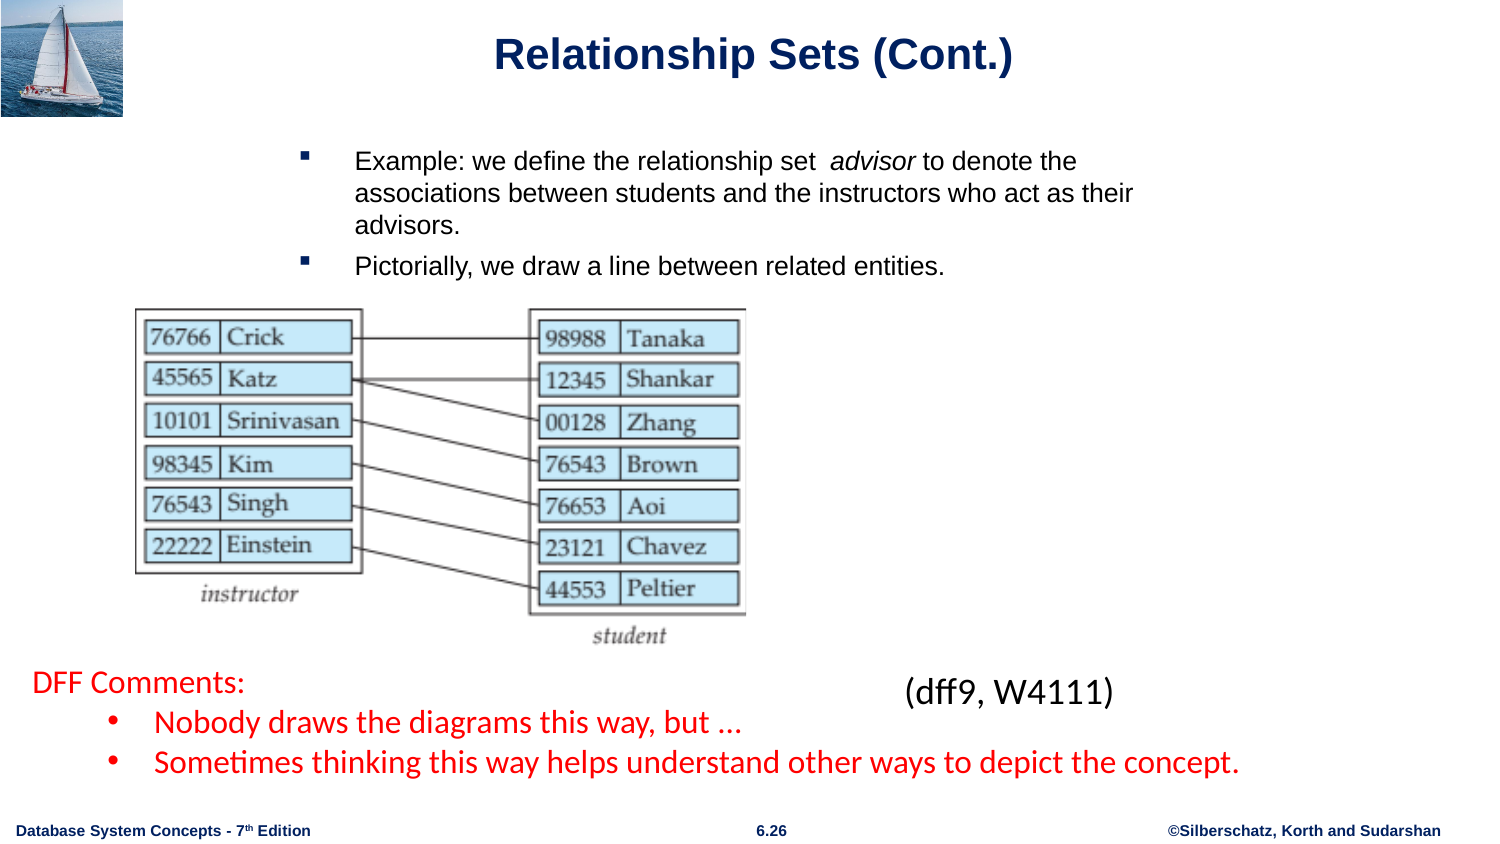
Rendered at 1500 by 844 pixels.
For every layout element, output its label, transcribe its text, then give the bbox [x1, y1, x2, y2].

text_box (dff9, W4111) [889, 659, 1130, 719]
picture [134, 307, 747, 647]
text_box DFF Comments: Nobody draws the diagrams this way, but ... Sometimes thinking this way helps understand other ways to depict the concept. [17, 652, 1451, 787]
title Relationship Sets (Cont.) [245, 10, 1263, 86]
picture [0, 0, 123, 117]
text_box Example: we define the relationship set advisor to denote the associations between students and the instructors who act as their advisors. Pictorially, we draw a line between related entities. [283, 136, 1209, 336]
